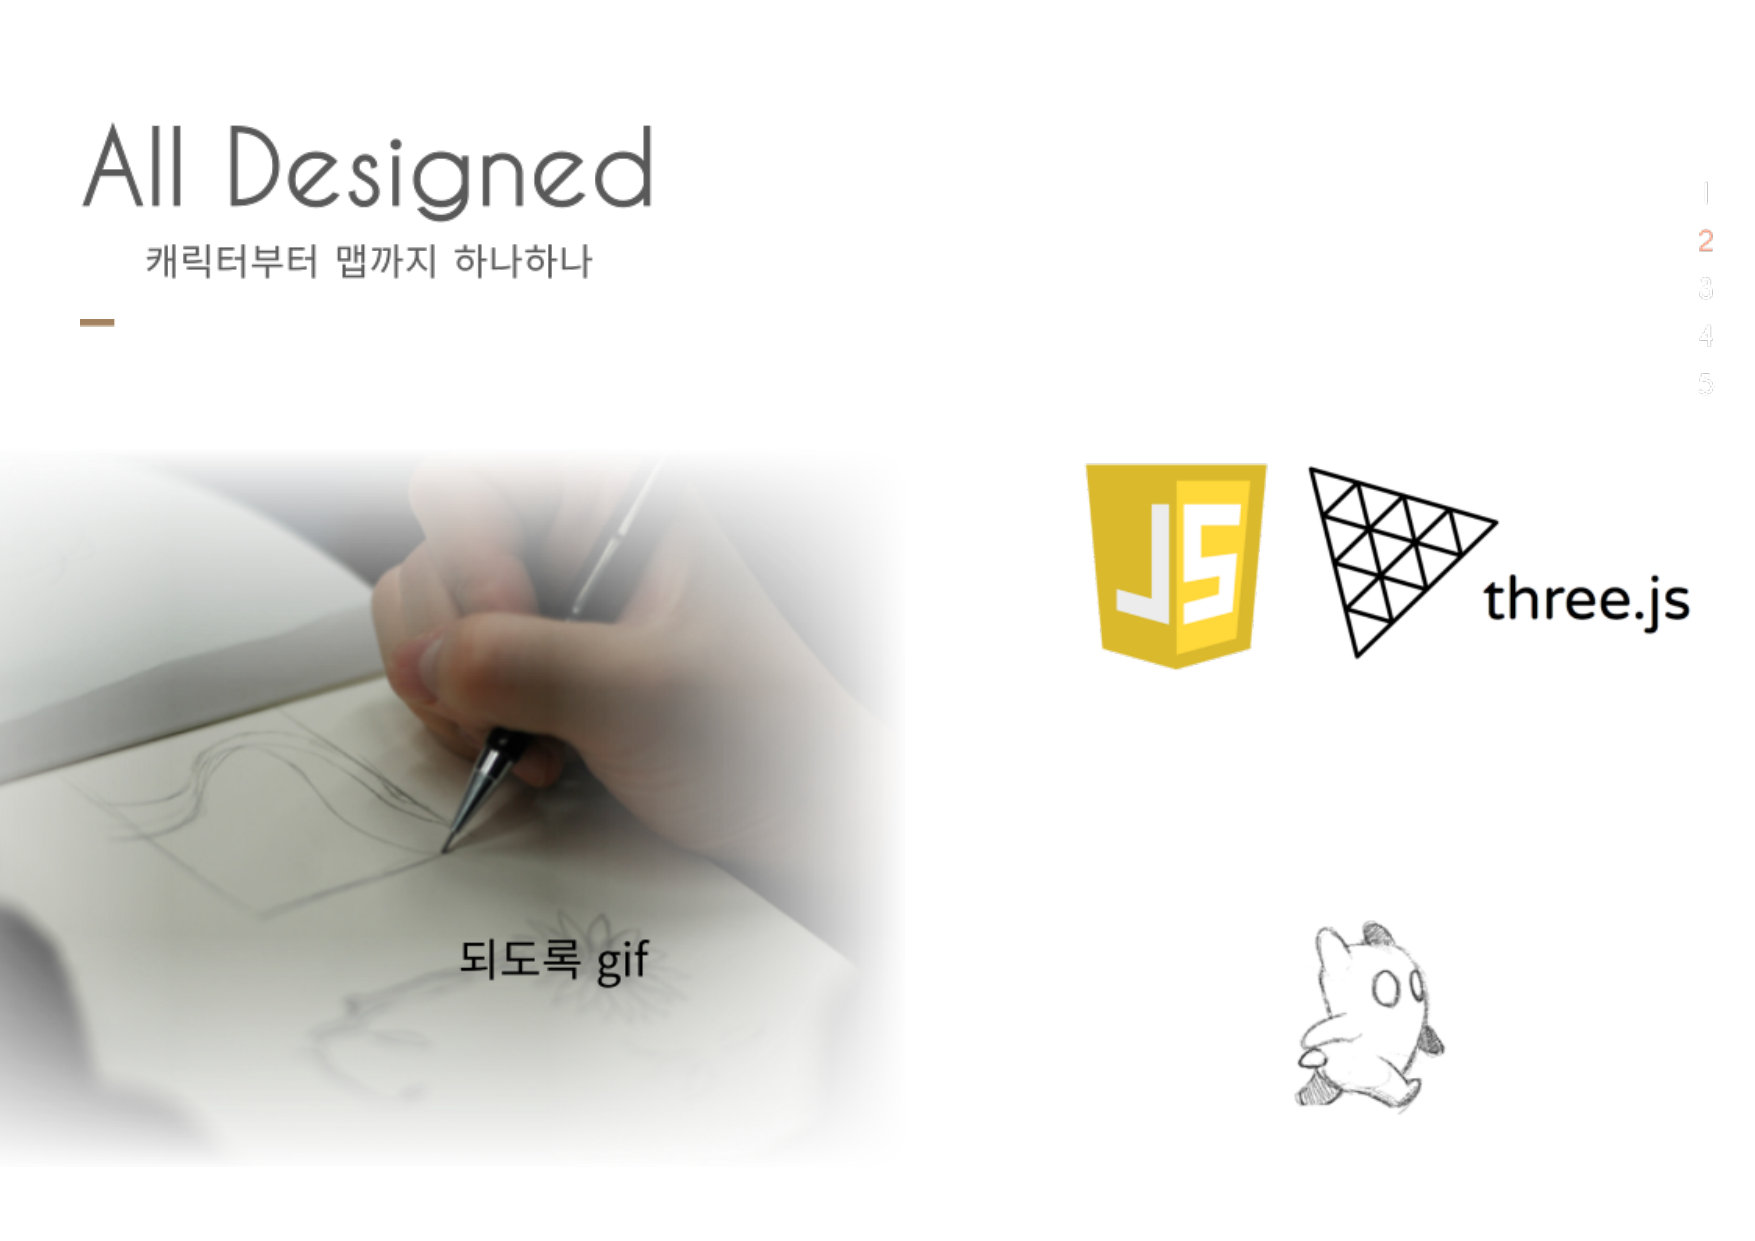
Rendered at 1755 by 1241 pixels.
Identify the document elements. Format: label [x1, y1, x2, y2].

text_box [0, 449, 905, 1167]
picture [64, 84, 697, 330]
text_box [973, 453, 1380, 682]
picture [452, 918, 671, 1015]
text_box [1300, 457, 1700, 672]
picture [1695, 173, 1737, 416]
text_box [79, 319, 117, 328]
picture [1034, 705, 1700, 1150]
